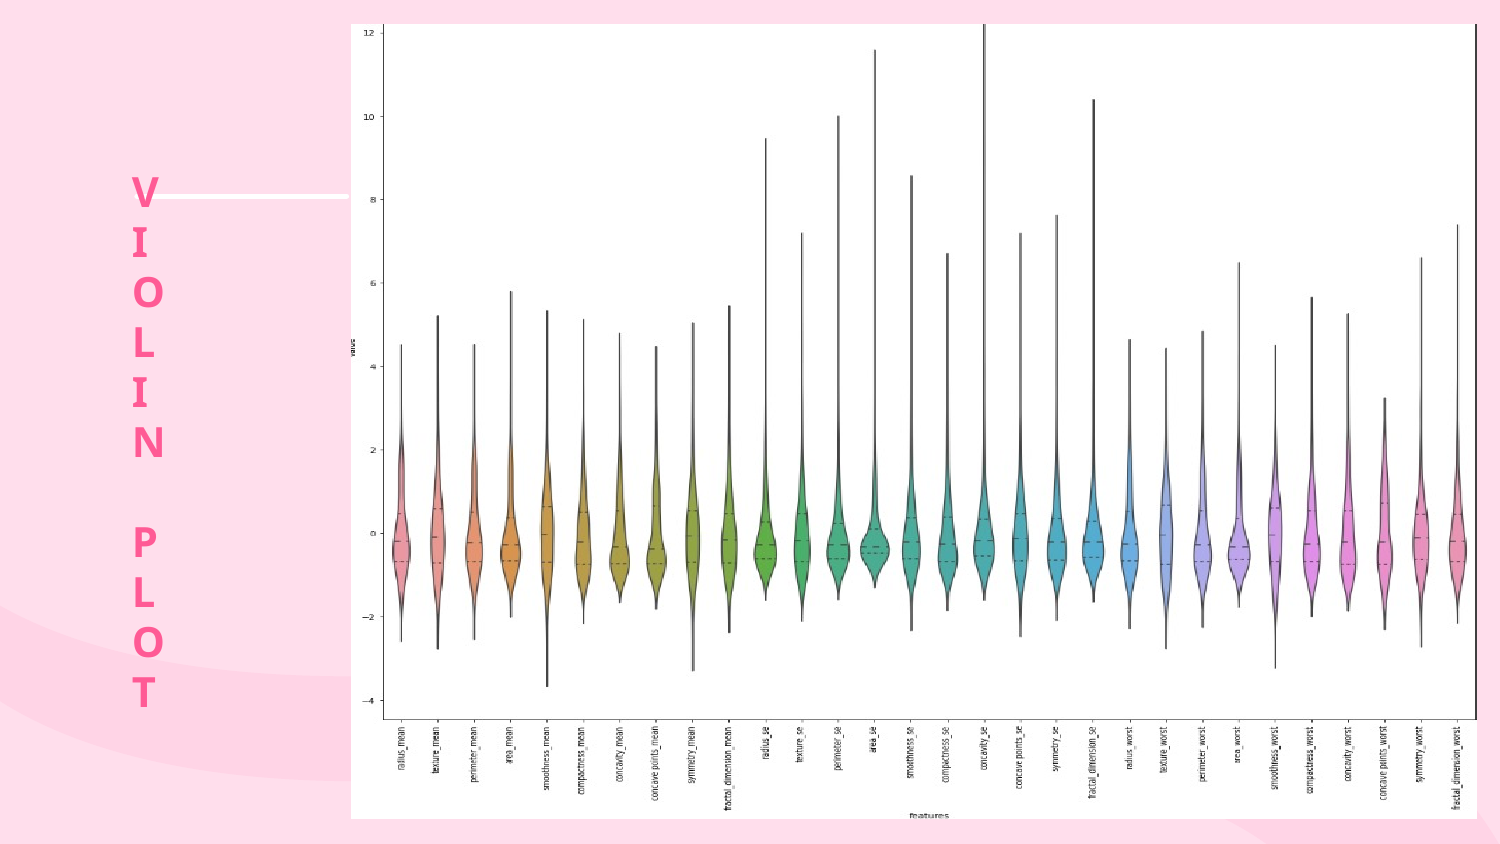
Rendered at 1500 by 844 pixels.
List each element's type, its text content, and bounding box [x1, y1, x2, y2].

text_box V I O L I N P L O T [116, 150, 260, 731]
picture [350, 24, 1477, 819]
